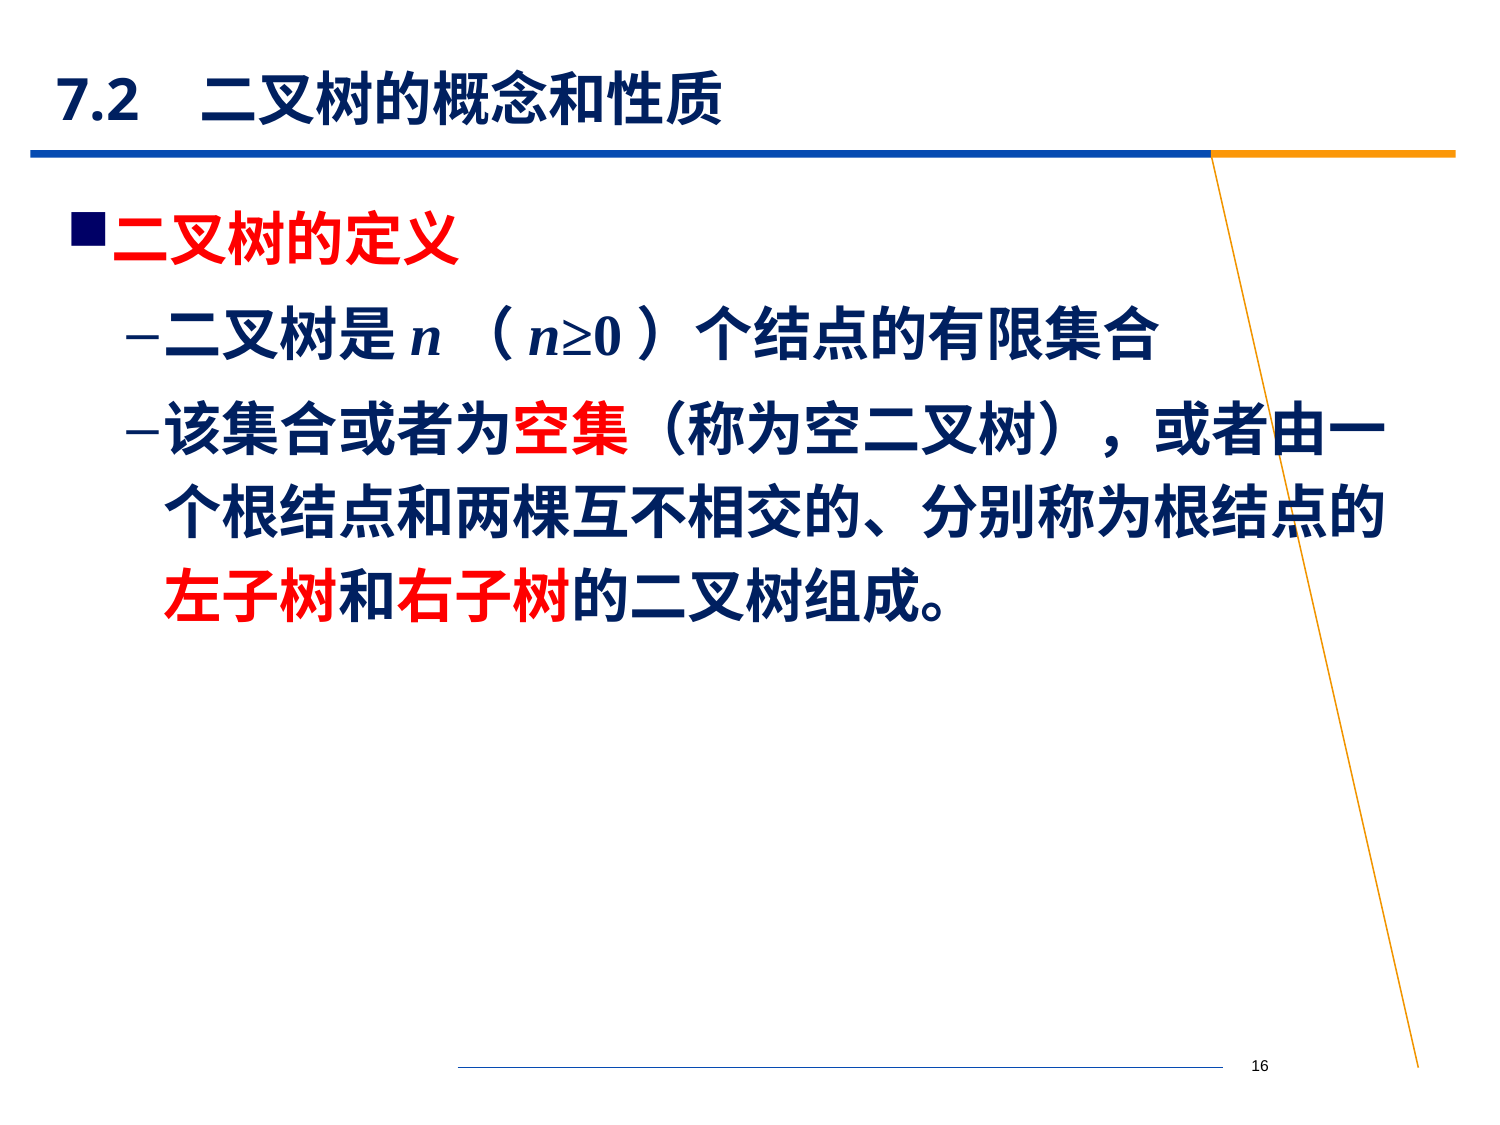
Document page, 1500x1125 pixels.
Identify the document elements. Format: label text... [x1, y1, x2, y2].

title 7.2 二叉树的概念和性质 [41, 64, 1392, 130]
text_box 二叉树的定义 二叉树是n（n≥0）个结点的有限集合 该集合或者为空集（称为空二叉树），或者由一个根结点和两棵互不相交的、分别称为根结点的左子树和右子树的二叉树组成。 [51, 194, 1402, 361]
